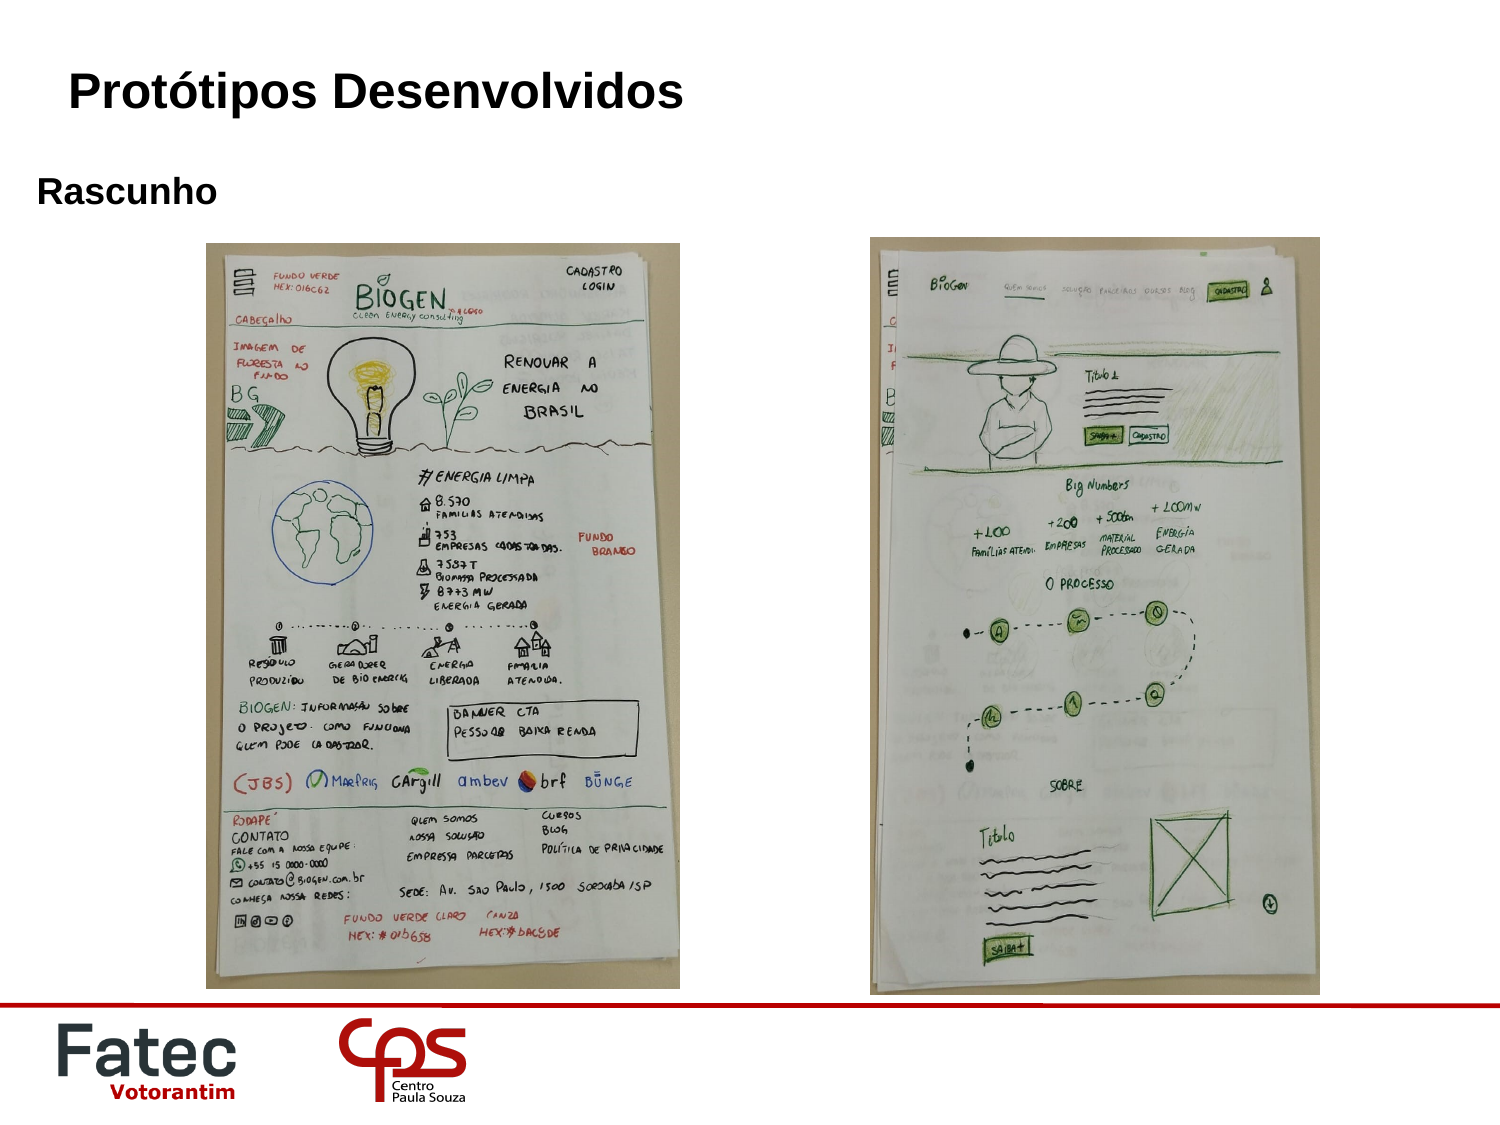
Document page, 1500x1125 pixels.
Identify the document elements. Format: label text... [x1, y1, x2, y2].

picture [206, 243, 680, 989]
text_box Rascunho [21, 132, 1428, 248]
text_box Protótipos Desenvolvidos [53, 30, 1387, 147]
picture [336, 1015, 468, 1104]
picture [870, 237, 1320, 995]
picture [45, 1012, 246, 1107]
